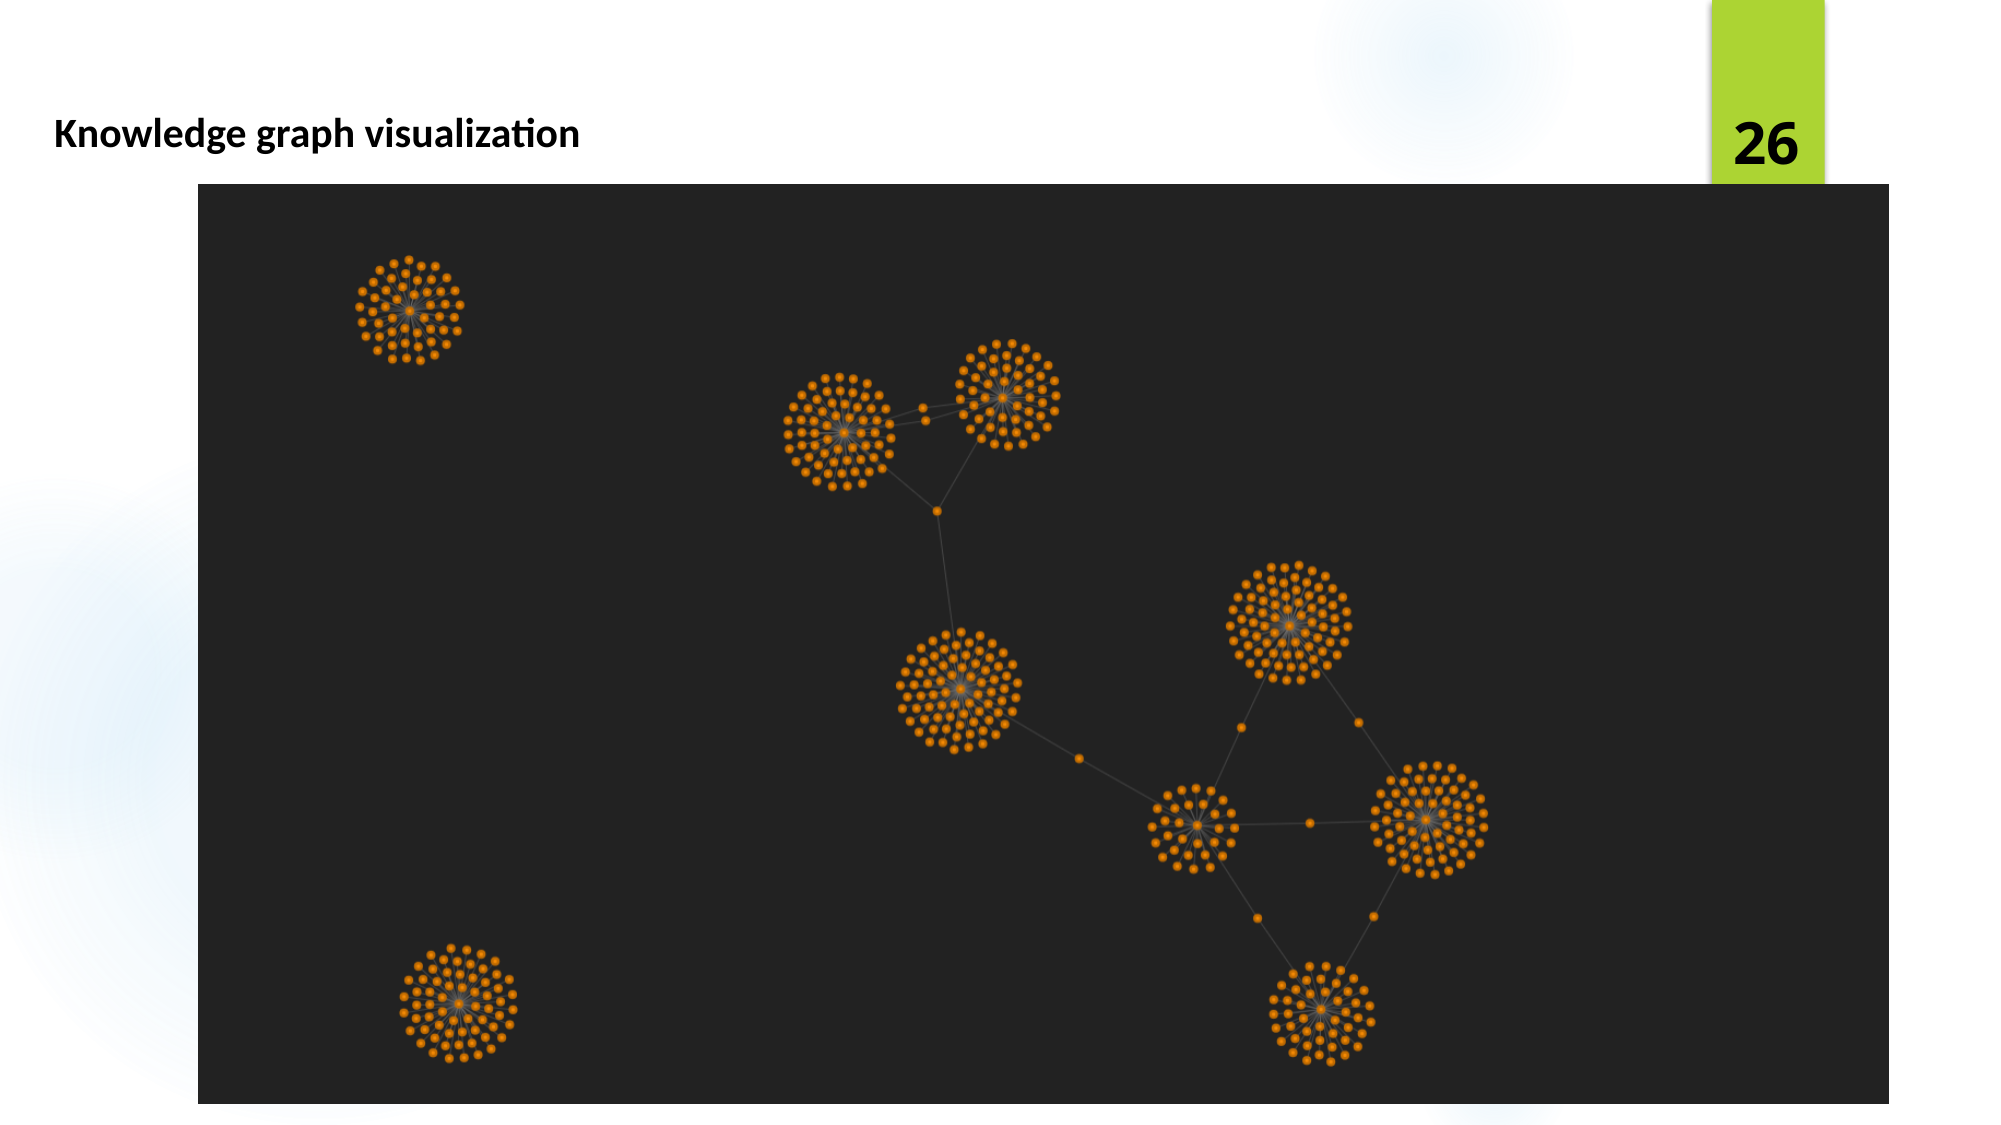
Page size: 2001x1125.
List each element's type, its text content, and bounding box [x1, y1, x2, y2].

text_box Knowledge graph visualization [39, 98, 675, 164]
picture [0, 0, 1889, 1125]
text_box 26 [1718, 98, 1852, 183]
